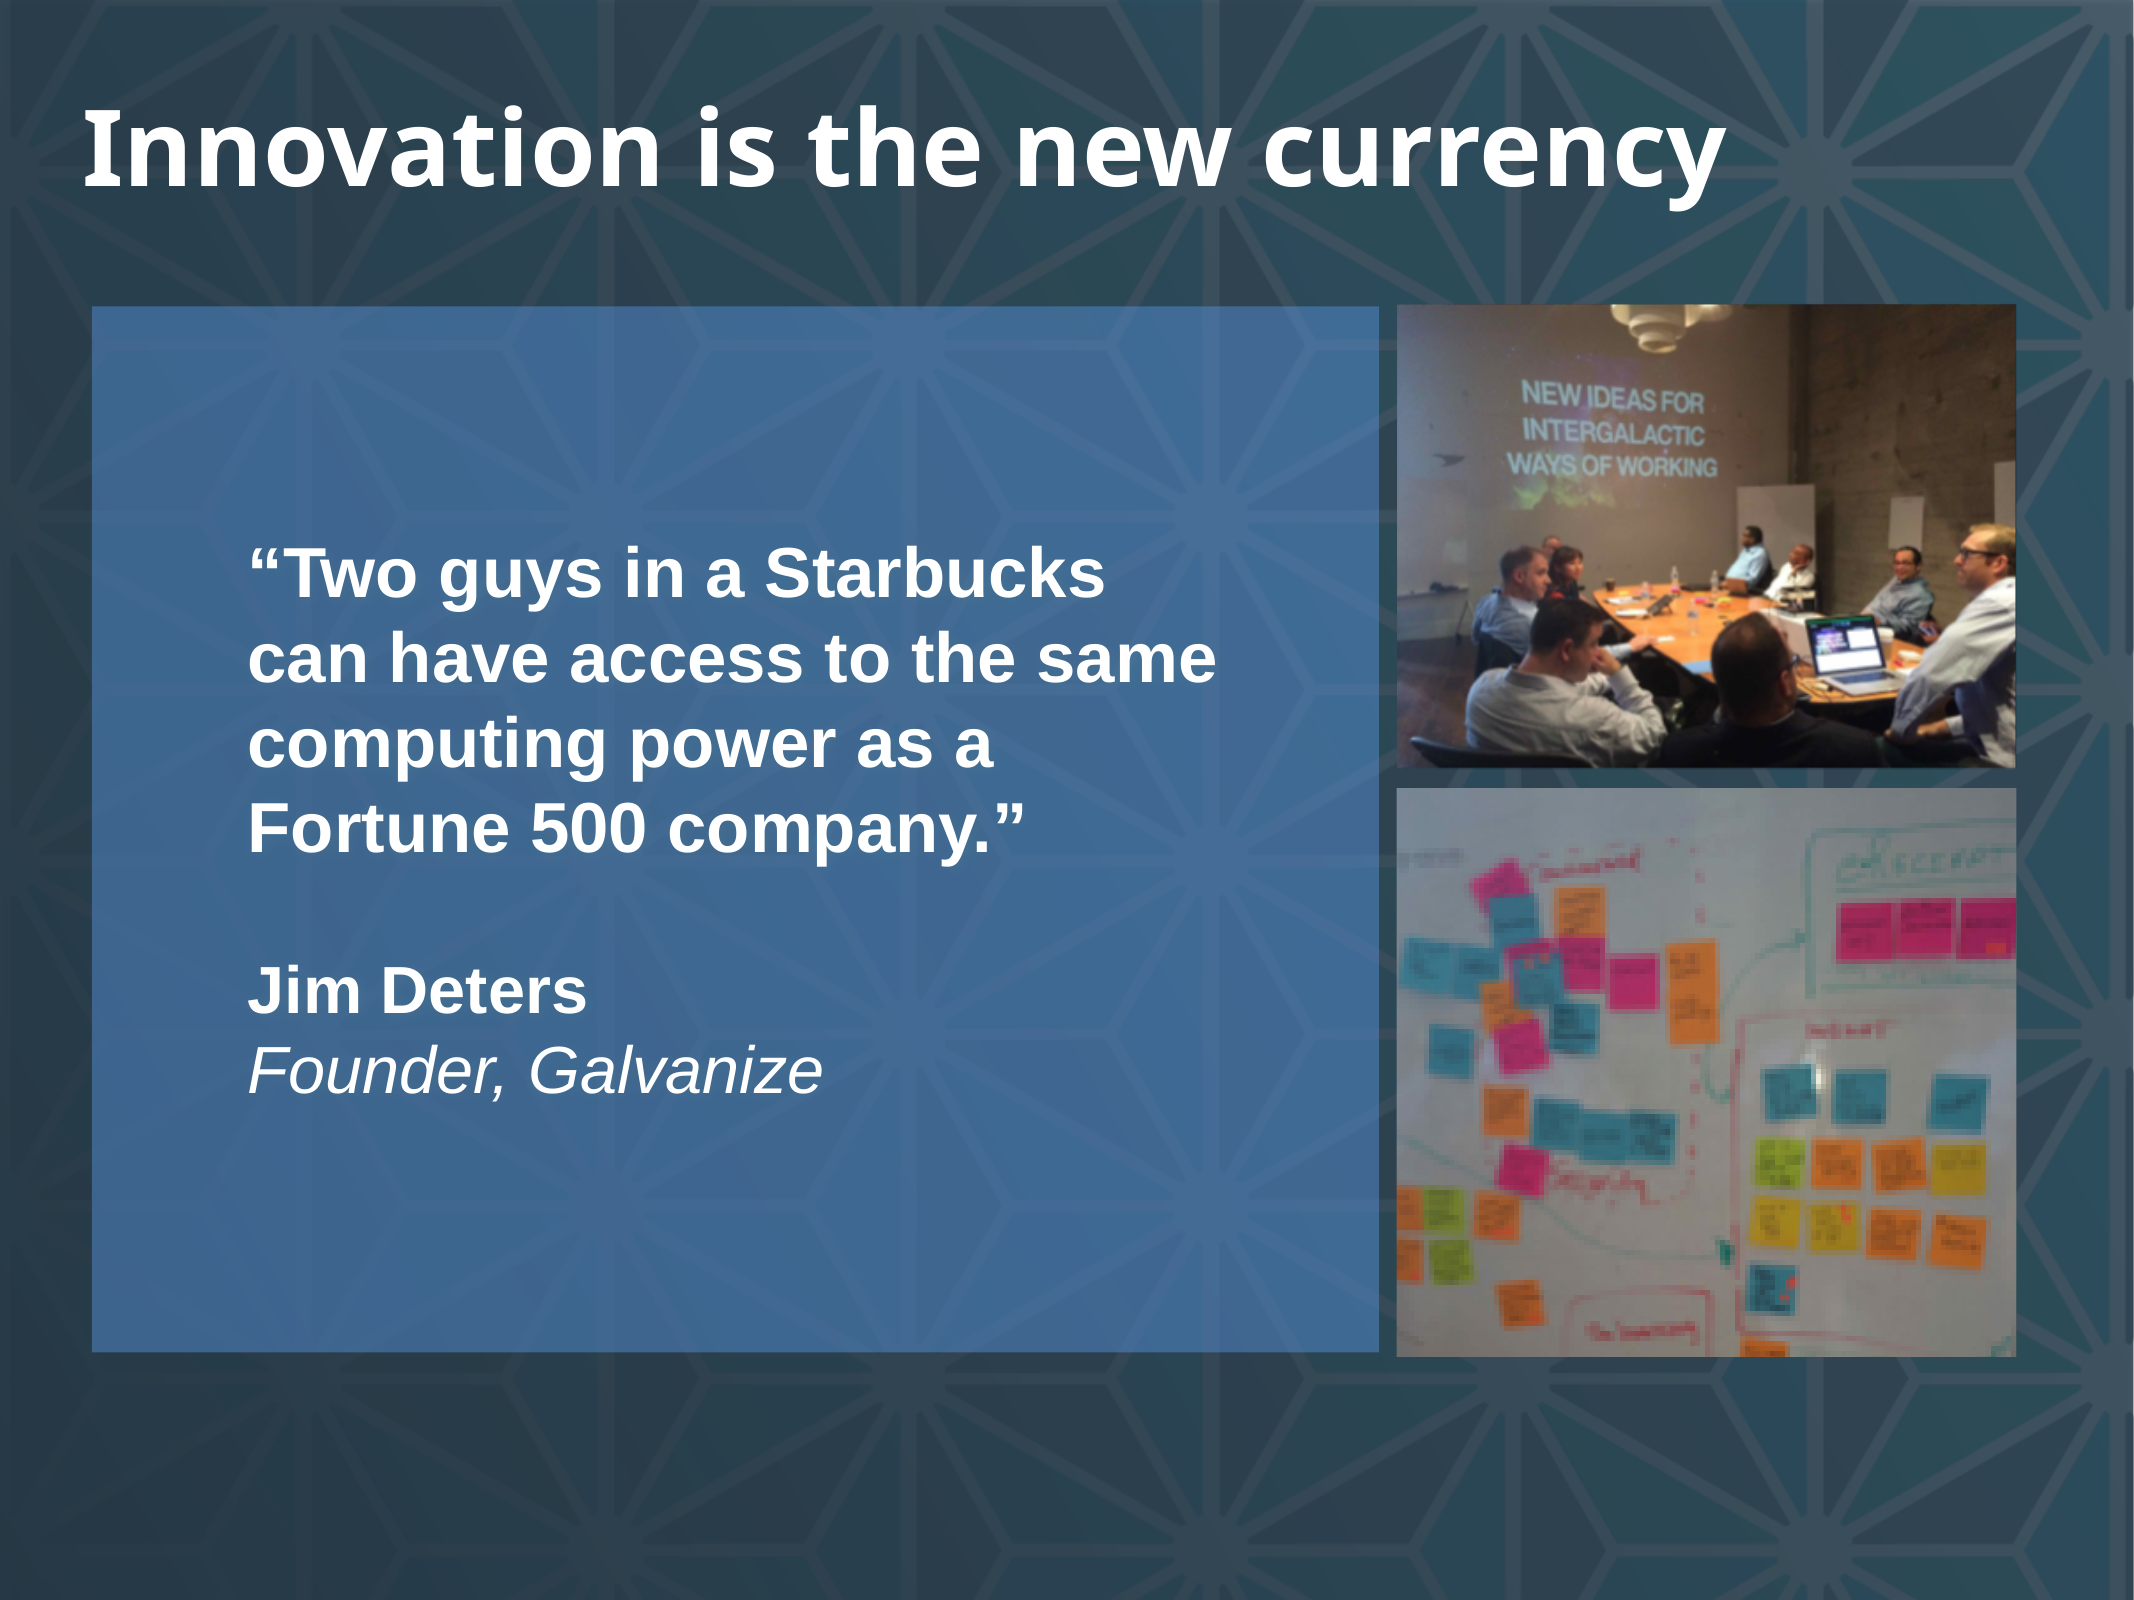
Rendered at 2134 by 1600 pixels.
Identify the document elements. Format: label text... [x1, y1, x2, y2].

text_box “Two guys in a Starbucks can have access to the same computing power as a Fortune 500 company.” Jim Deters Founder, Galvanize [247, 527, 1249, 1107]
picture [1397, 303, 2018, 771]
text_box [0, 0, 2134, 1600]
text_box [91, 306, 1379, 1353]
picture [1396, 783, 2017, 1357]
title Innovation is the new currency [82, 80, 2052, 225]
